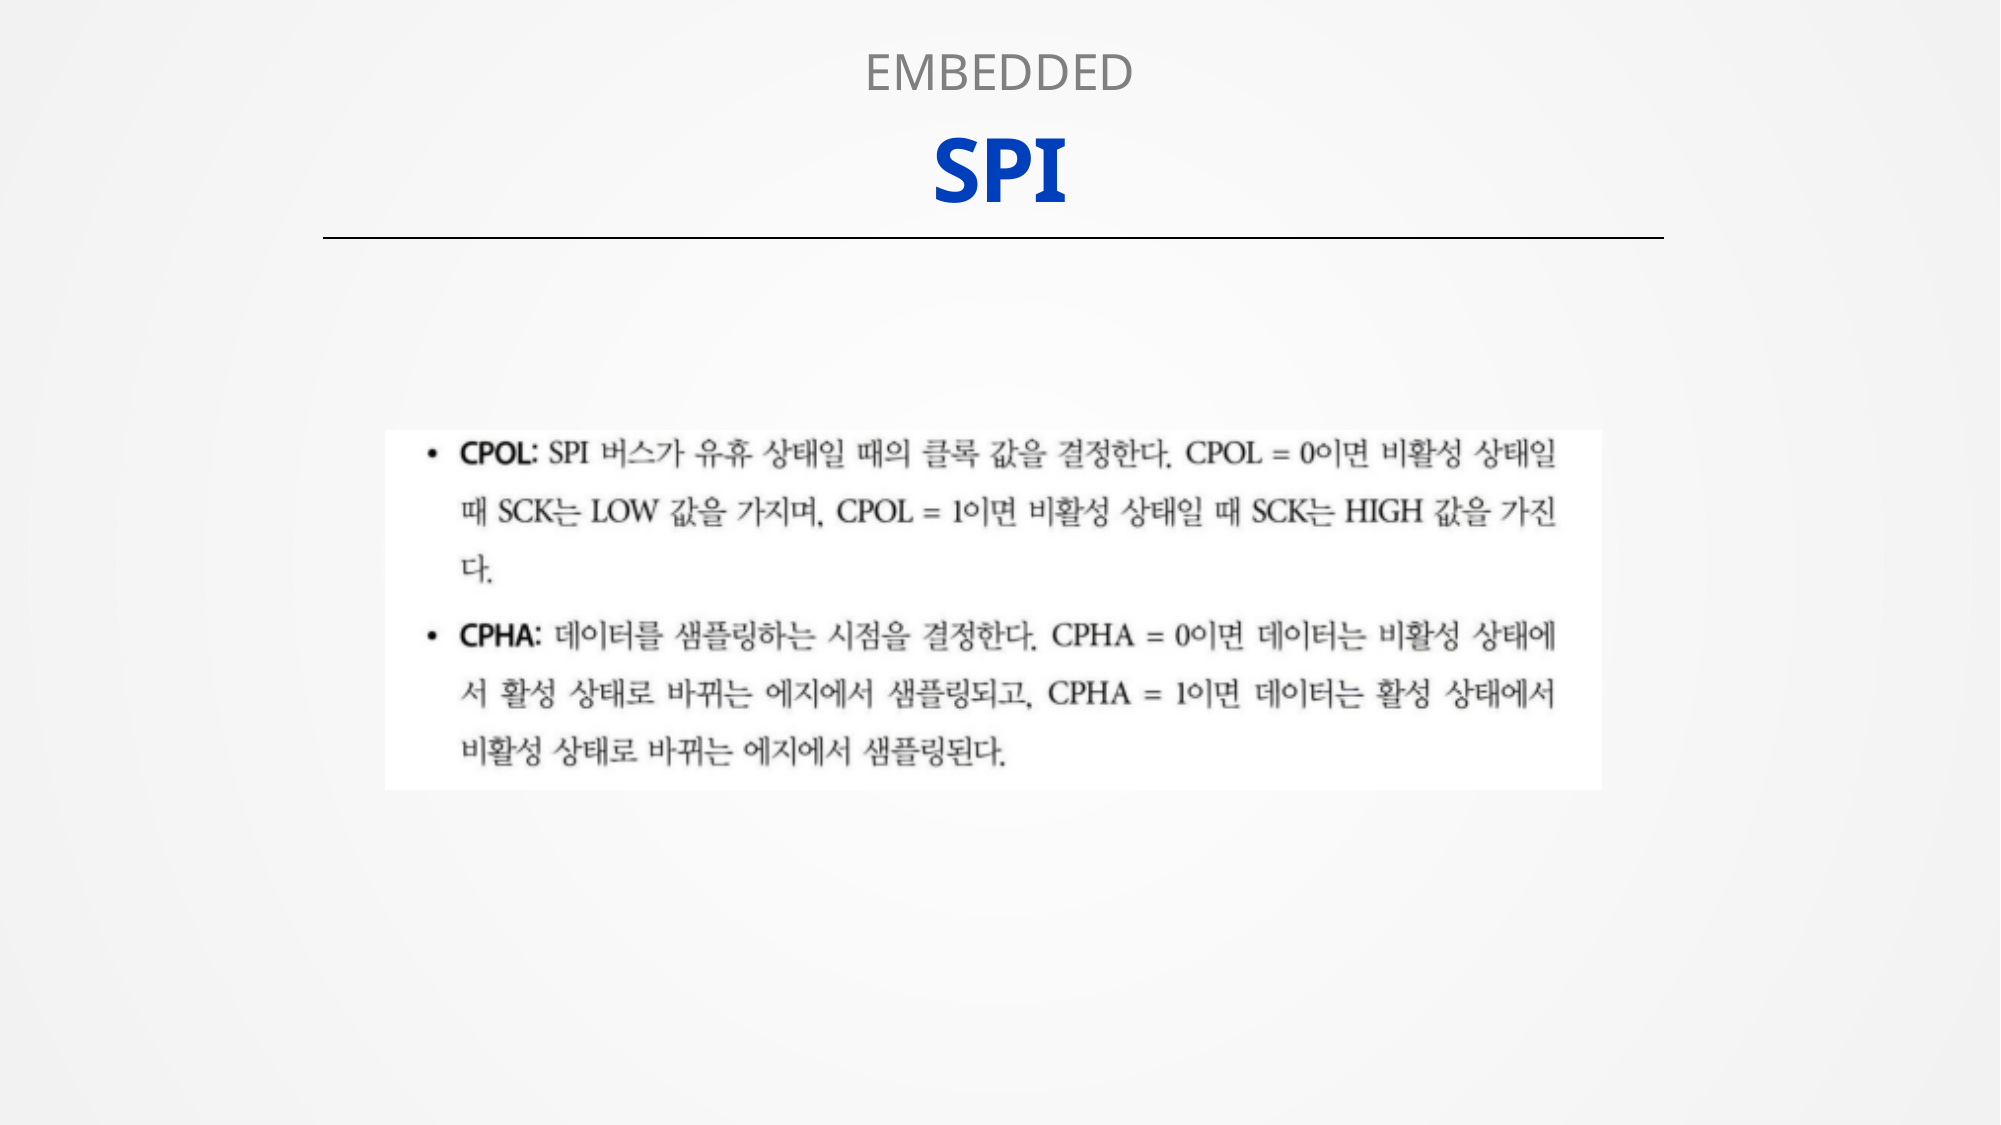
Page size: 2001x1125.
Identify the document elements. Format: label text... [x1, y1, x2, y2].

text_box SPI [0, 108, 2000, 229]
text_box EMBEDDED [0, 32, 2000, 108]
picture [385, 430, 1602, 790]
